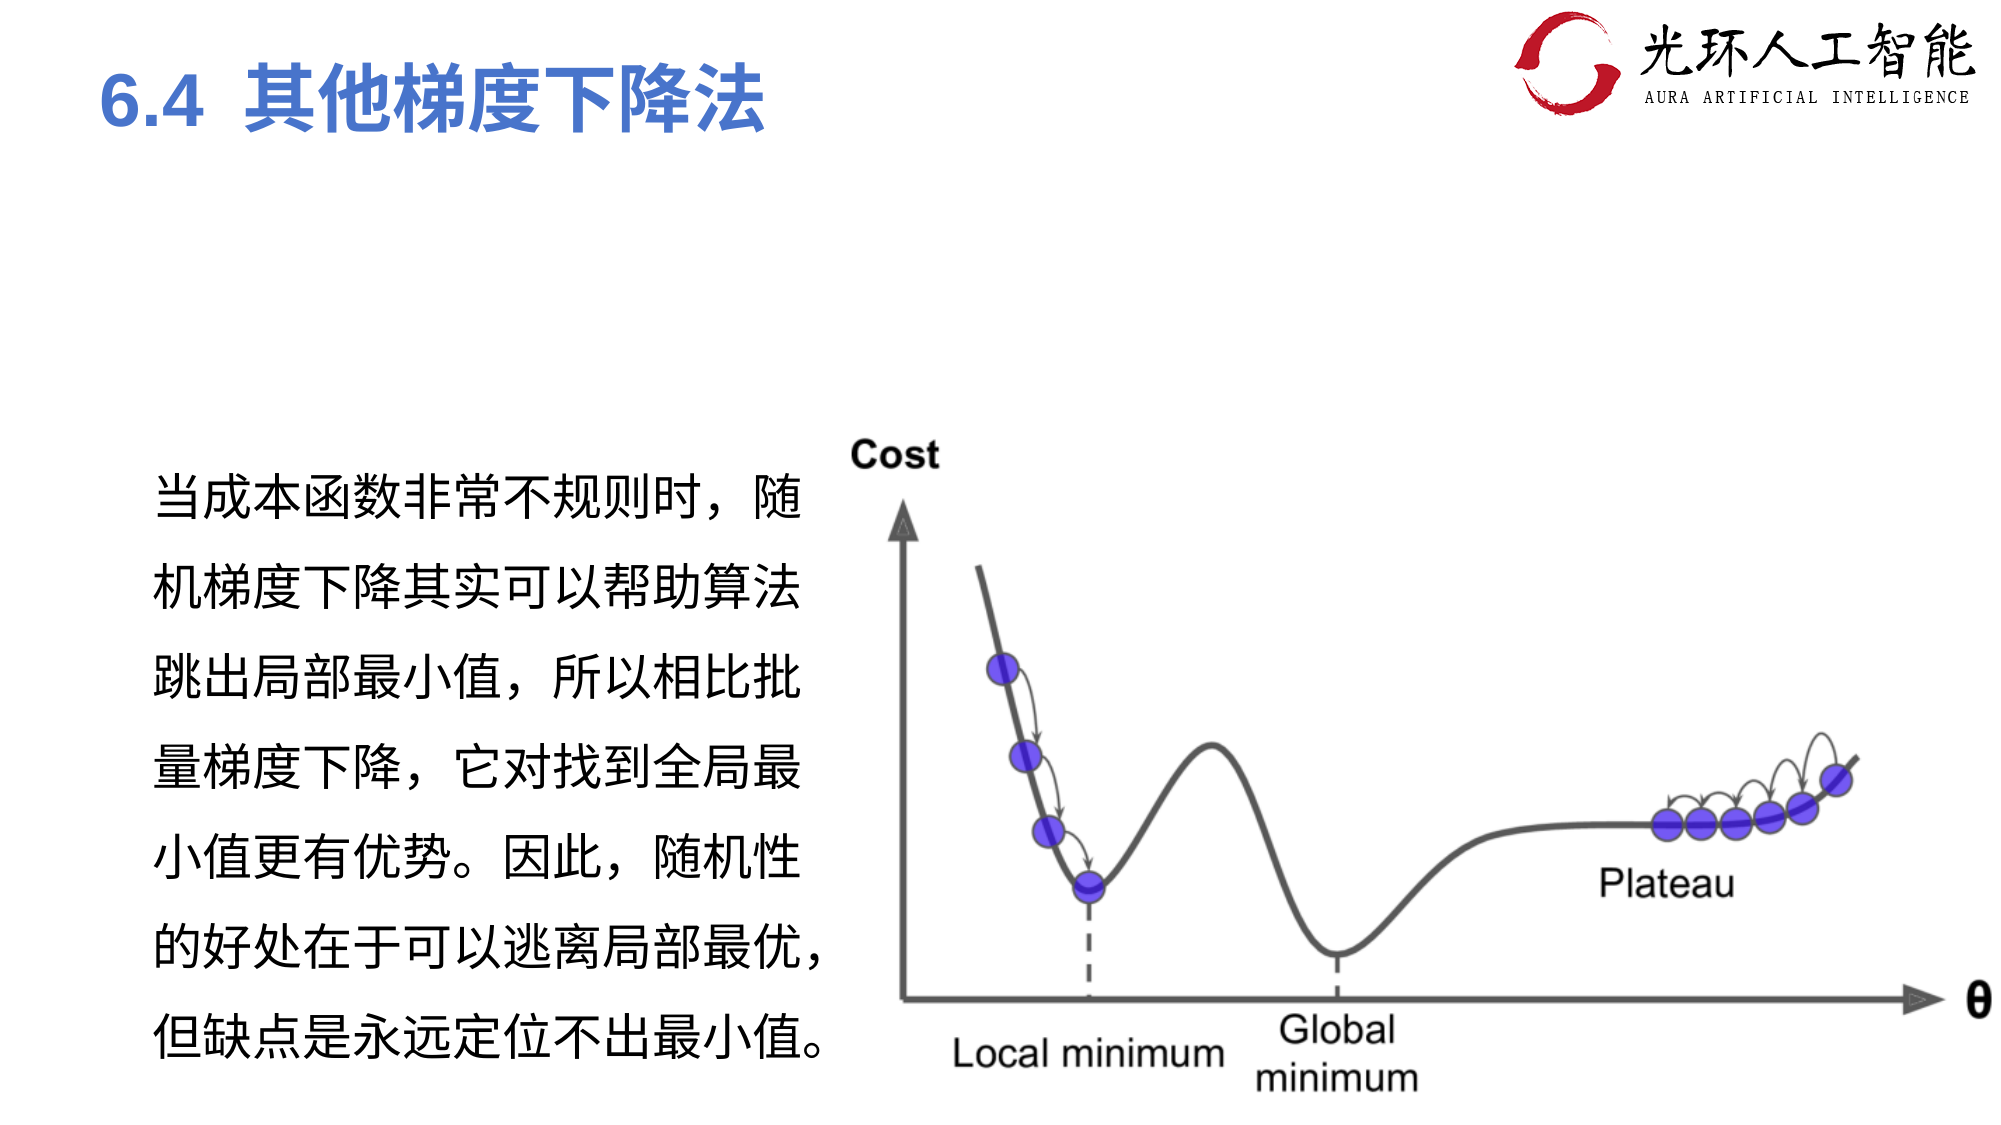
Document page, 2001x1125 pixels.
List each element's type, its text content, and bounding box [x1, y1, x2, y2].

text_box 当成本函数非常不规则时，随机梯度下降其实可以帮助算法跳出局部最小值，所以相比批量梯度下降，它对找到全局最小值更有优势。因此，随机性的好处在于可以逃离局部最优，但缺点是永远定位不出最小值。 [137, 427, 842, 1073]
text_box 6.4 其他梯度下降法 [99, 38, 1900, 155]
picture [1512, 9, 1976, 117]
picture [842, 427, 1999, 1103]
